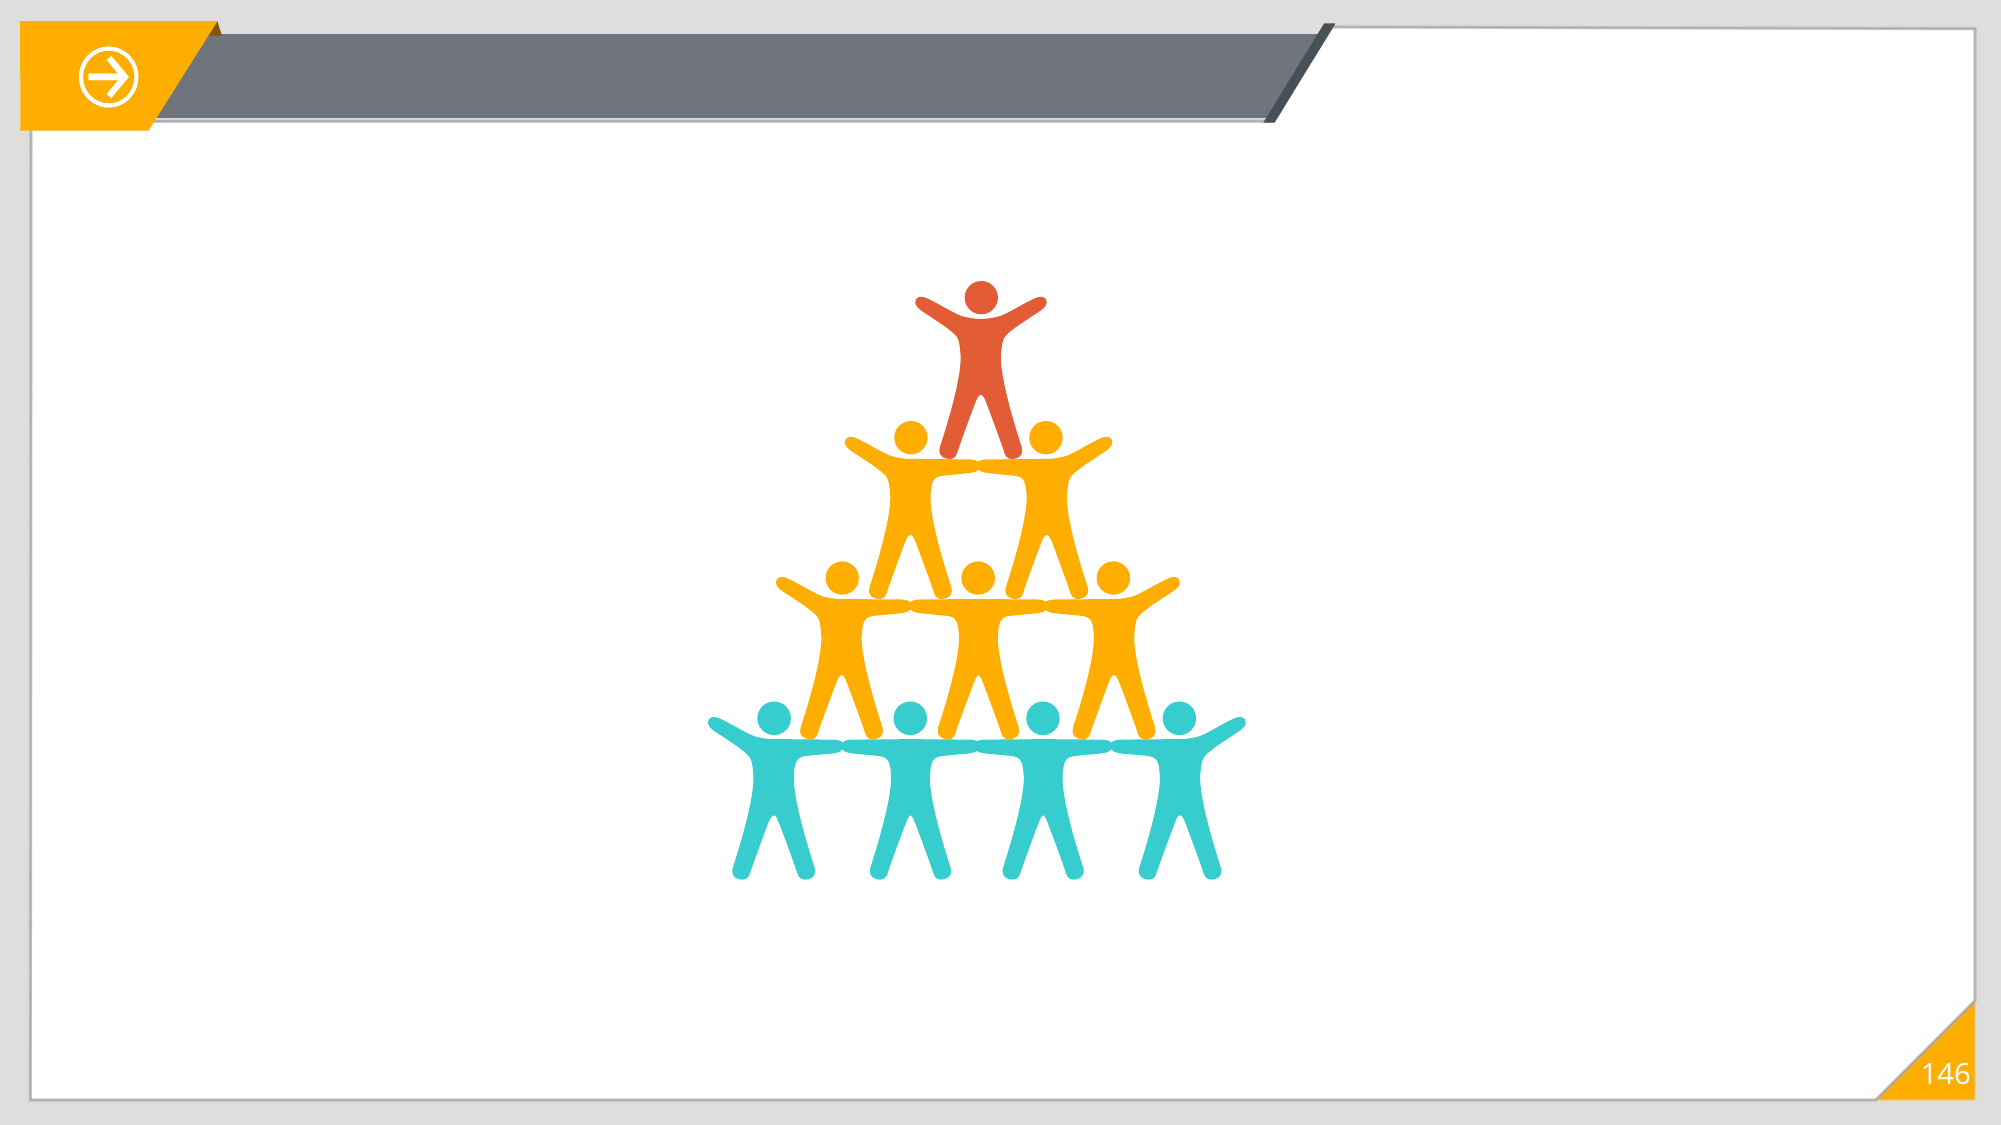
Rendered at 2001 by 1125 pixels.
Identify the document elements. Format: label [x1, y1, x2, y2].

text_box [842, 420, 982, 601]
text_box [973, 749, 1114, 882]
text_box [1053, 561, 1183, 741]
text_box [773, 561, 913, 741]
text_box [918, 609, 1049, 741]
text_box [79, 46, 139, 108]
text_box [912, 280, 1050, 461]
text_box [1117, 701, 1249, 882]
text_box [987, 420, 1115, 601]
text_box [849, 749, 968, 882]
text_box [705, 701, 845, 882]
picture [0, 0, 2001, 1125]
